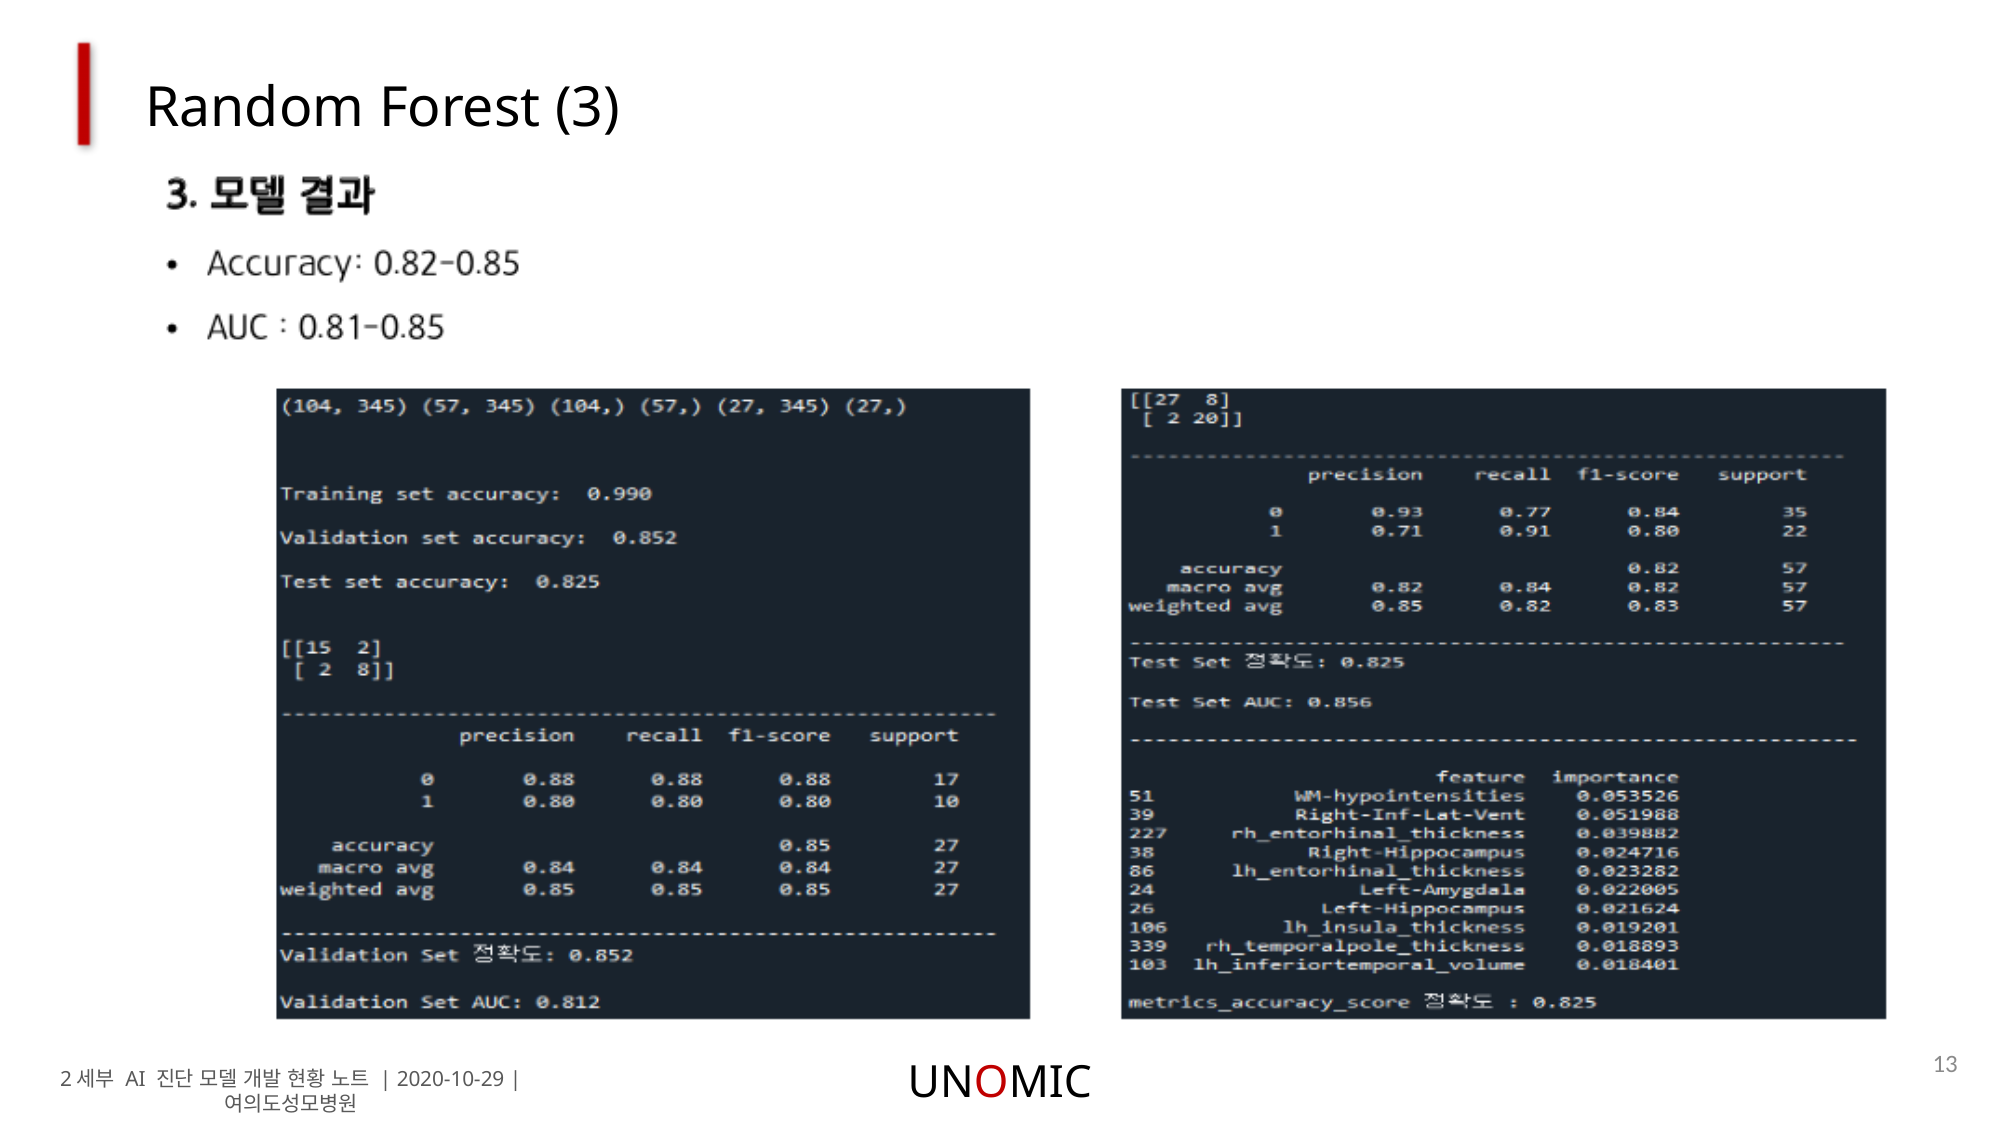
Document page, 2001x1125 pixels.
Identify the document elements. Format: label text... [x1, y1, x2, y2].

text_box UNOMIC [850, 1056, 1150, 1115]
picture [141, 146, 1935, 1056]
slide_number 13 [1853, 1019, 1974, 1106]
text_box [80, 44, 89, 145]
text_box Random Forest (3) [130, 51, 1924, 158]
text_box 2세부 AI 진단 모델 개발 현황 노트 | 2020-10-29 | 여의도성모병원 [0, 1055, 582, 1125]
